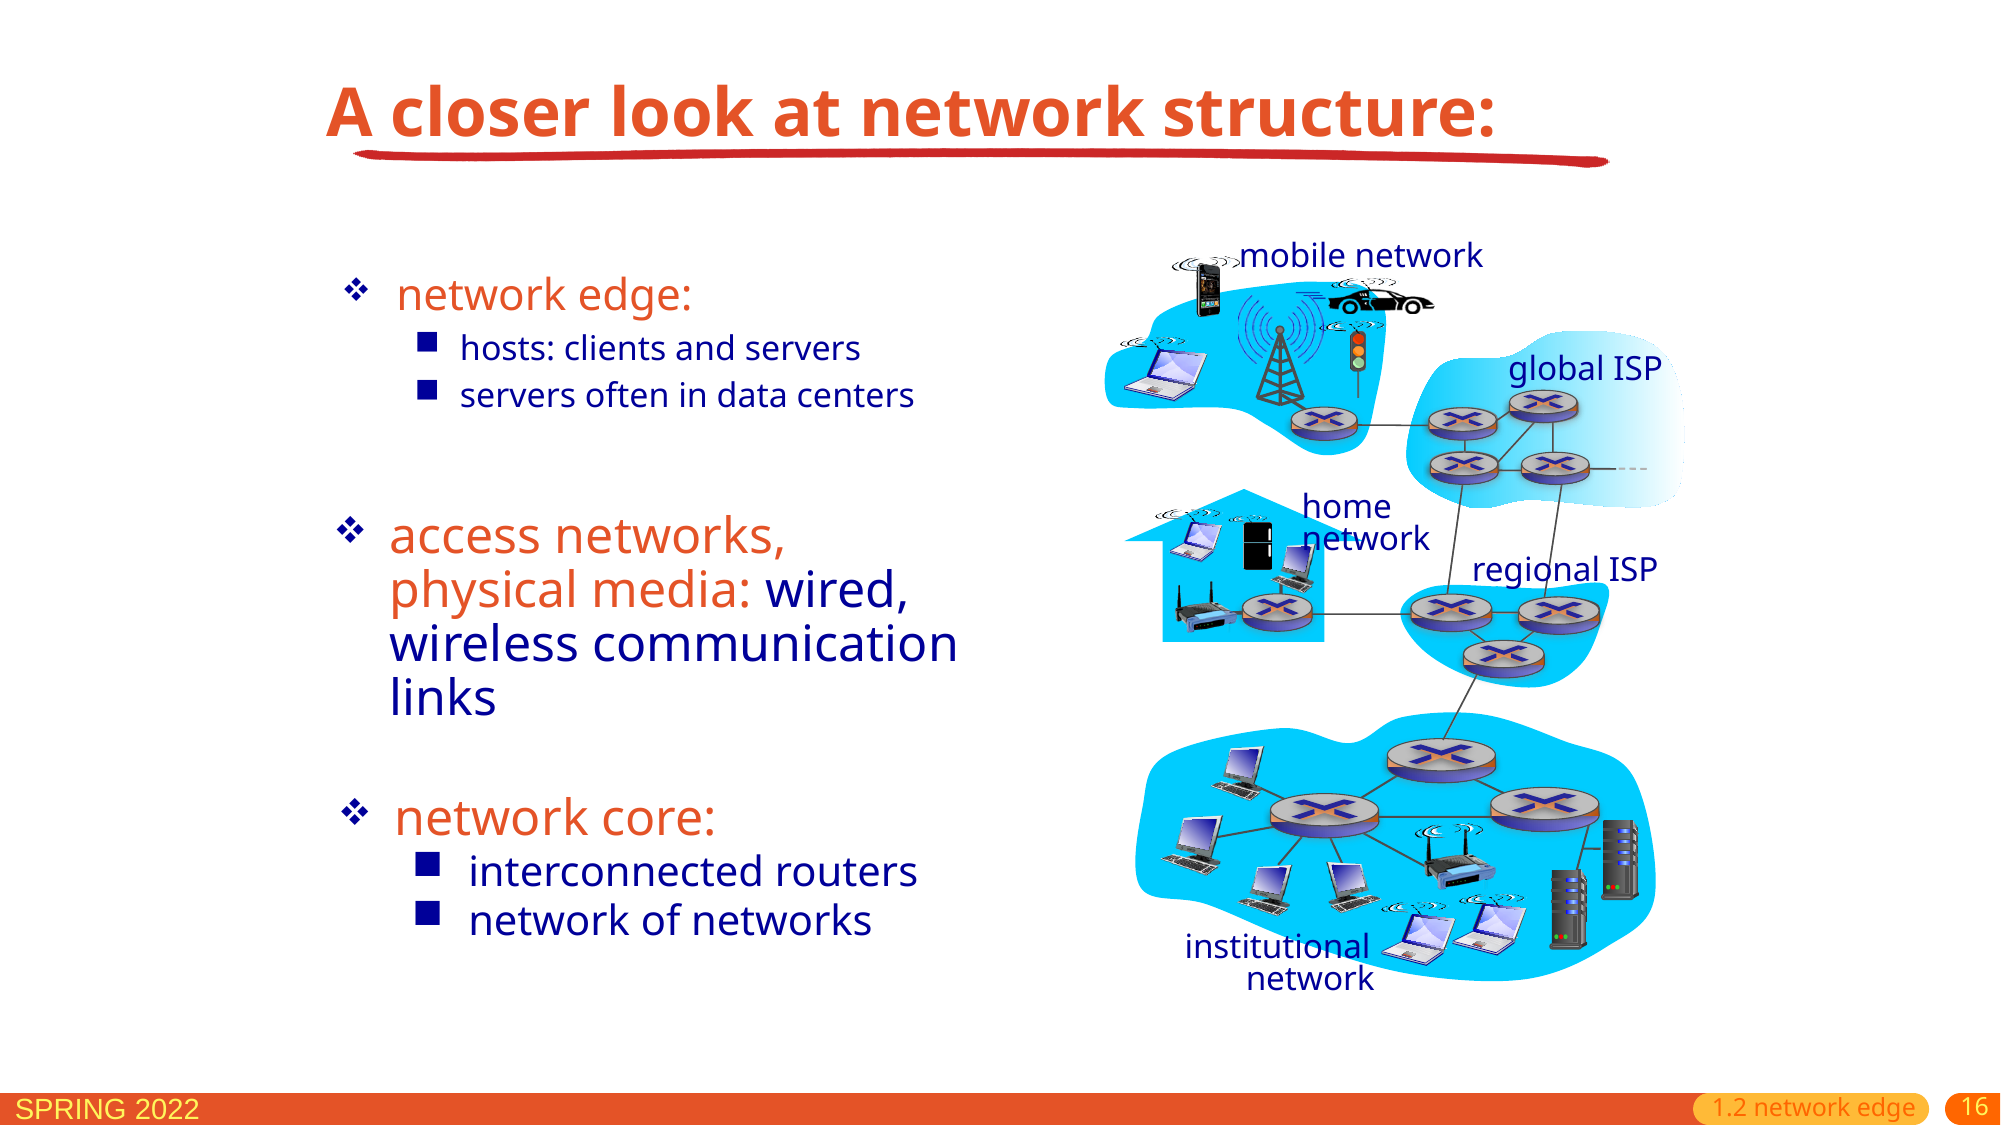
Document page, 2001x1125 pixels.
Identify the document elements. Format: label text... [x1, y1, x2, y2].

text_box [1103, 226, 1687, 1006]
text_box access networks, physical media: wired, wireless communication links [318, 503, 980, 736]
footer 1.2 network edge [1696, 1082, 1965, 1125]
slide_number 16 [1944, 1092, 2000, 1125]
picture [348, 143, 1624, 173]
list network edge: hosts: clients and servers servers often in data centers [326, 254, 1017, 427]
text_box network core: interconnected routers network of networks [323, 784, 949, 1018]
title A closer look at network structure: [311, 35, 1661, 183]
